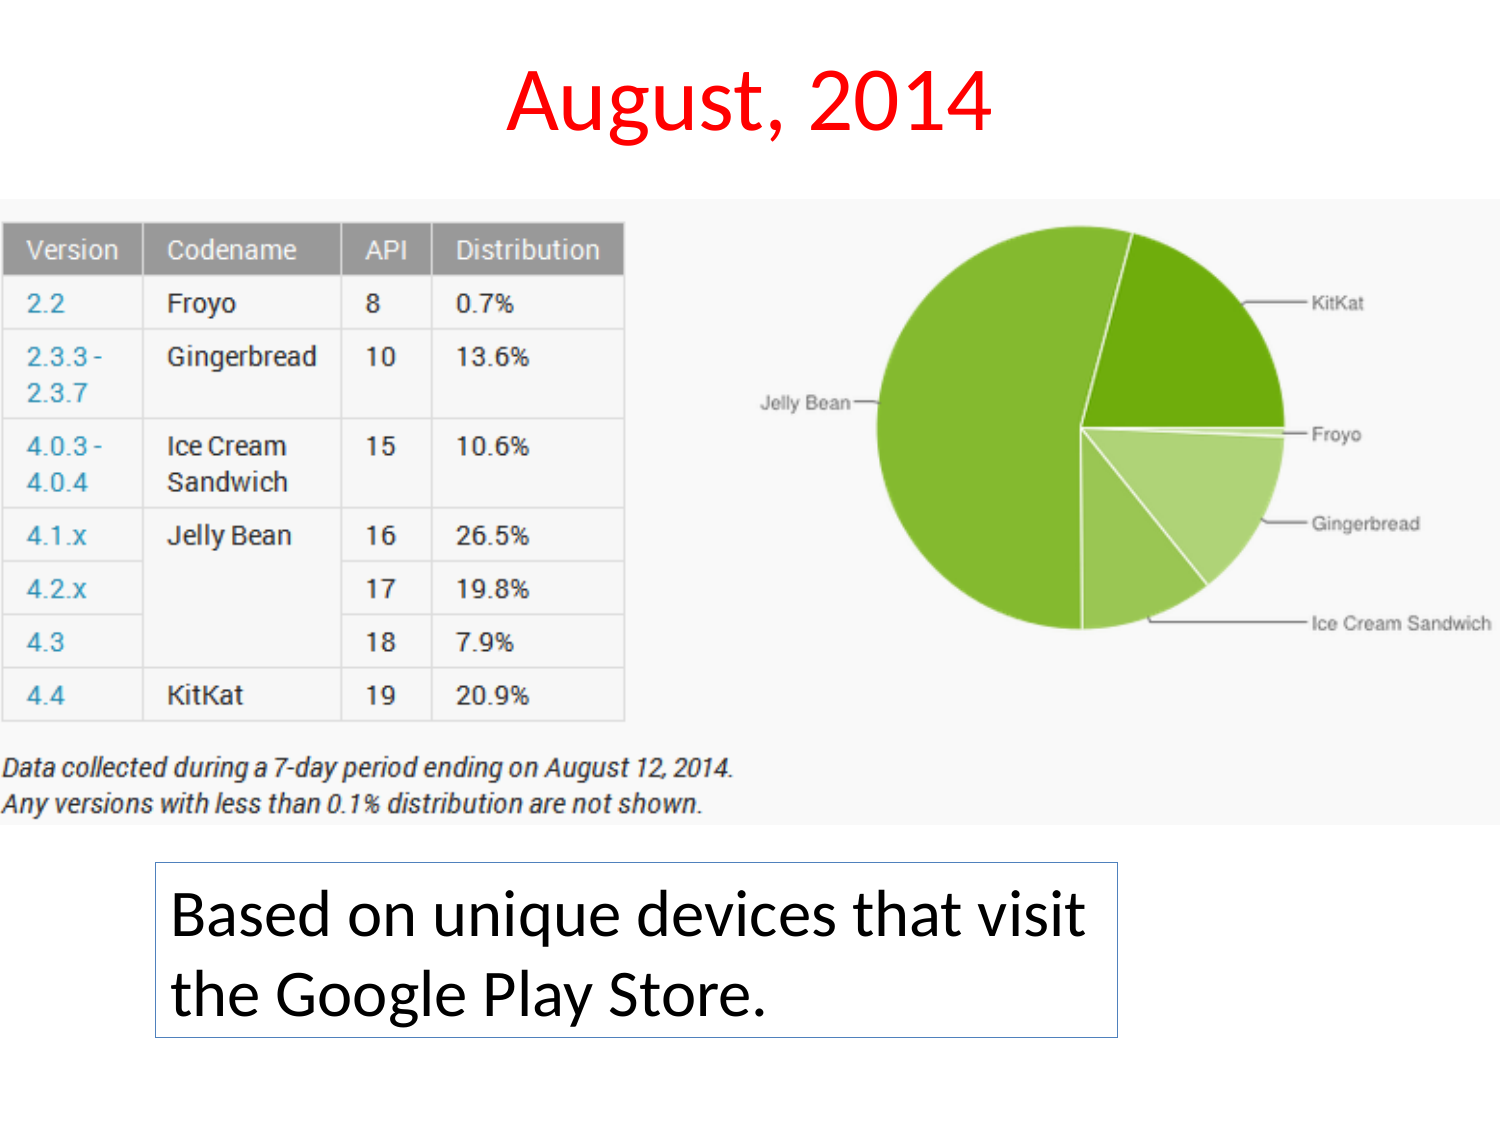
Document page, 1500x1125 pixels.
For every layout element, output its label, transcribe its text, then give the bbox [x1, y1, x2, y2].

title August, 2014 [75, 0, 1425, 188]
picture [0, 199, 1500, 826]
text_box Based on unique devices that visit the Google Play Store. [155, 862, 1118, 1038]
